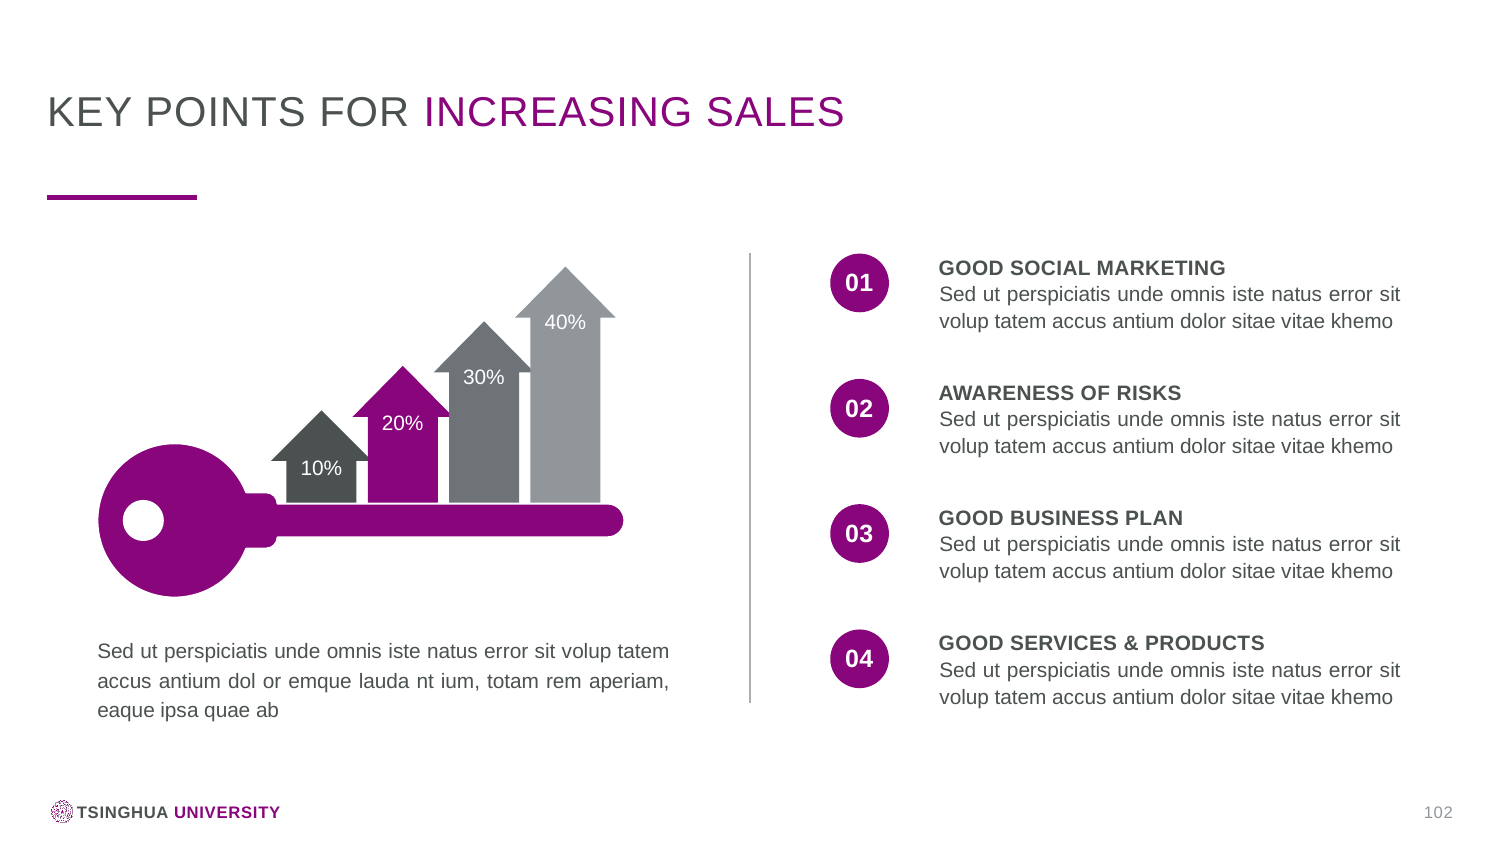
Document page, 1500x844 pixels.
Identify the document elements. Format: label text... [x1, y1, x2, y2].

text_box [830, 253, 889, 313]
text_box [431, 319, 529, 503]
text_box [938, 243, 1401, 331]
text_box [830, 629, 889, 689]
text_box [830, 504, 889, 563]
picture [51, 800, 73, 823]
text_box 40% [542, 308, 588, 334]
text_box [938, 368, 1401, 457]
list Key points for increasing sales [47, 38, 1453, 136]
text_box [268, 408, 366, 503]
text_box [938, 494, 1401, 582]
text_box 30% [461, 363, 507, 389]
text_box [938, 619, 1401, 707]
text_box Sed ut perspiciatis unde omnis iste natus error sit volup tatem accus antium dol or emque lauda nt ium, totam rem aperiam, eaque ipsa quae ab [97, 633, 670, 722]
text_box 10% [298, 454, 344, 480]
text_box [830, 378, 889, 438]
text_box [349, 364, 448, 503]
text_box [512, 265, 619, 503]
text_box [97, 443, 625, 598]
text_box 20% [379, 409, 426, 435]
